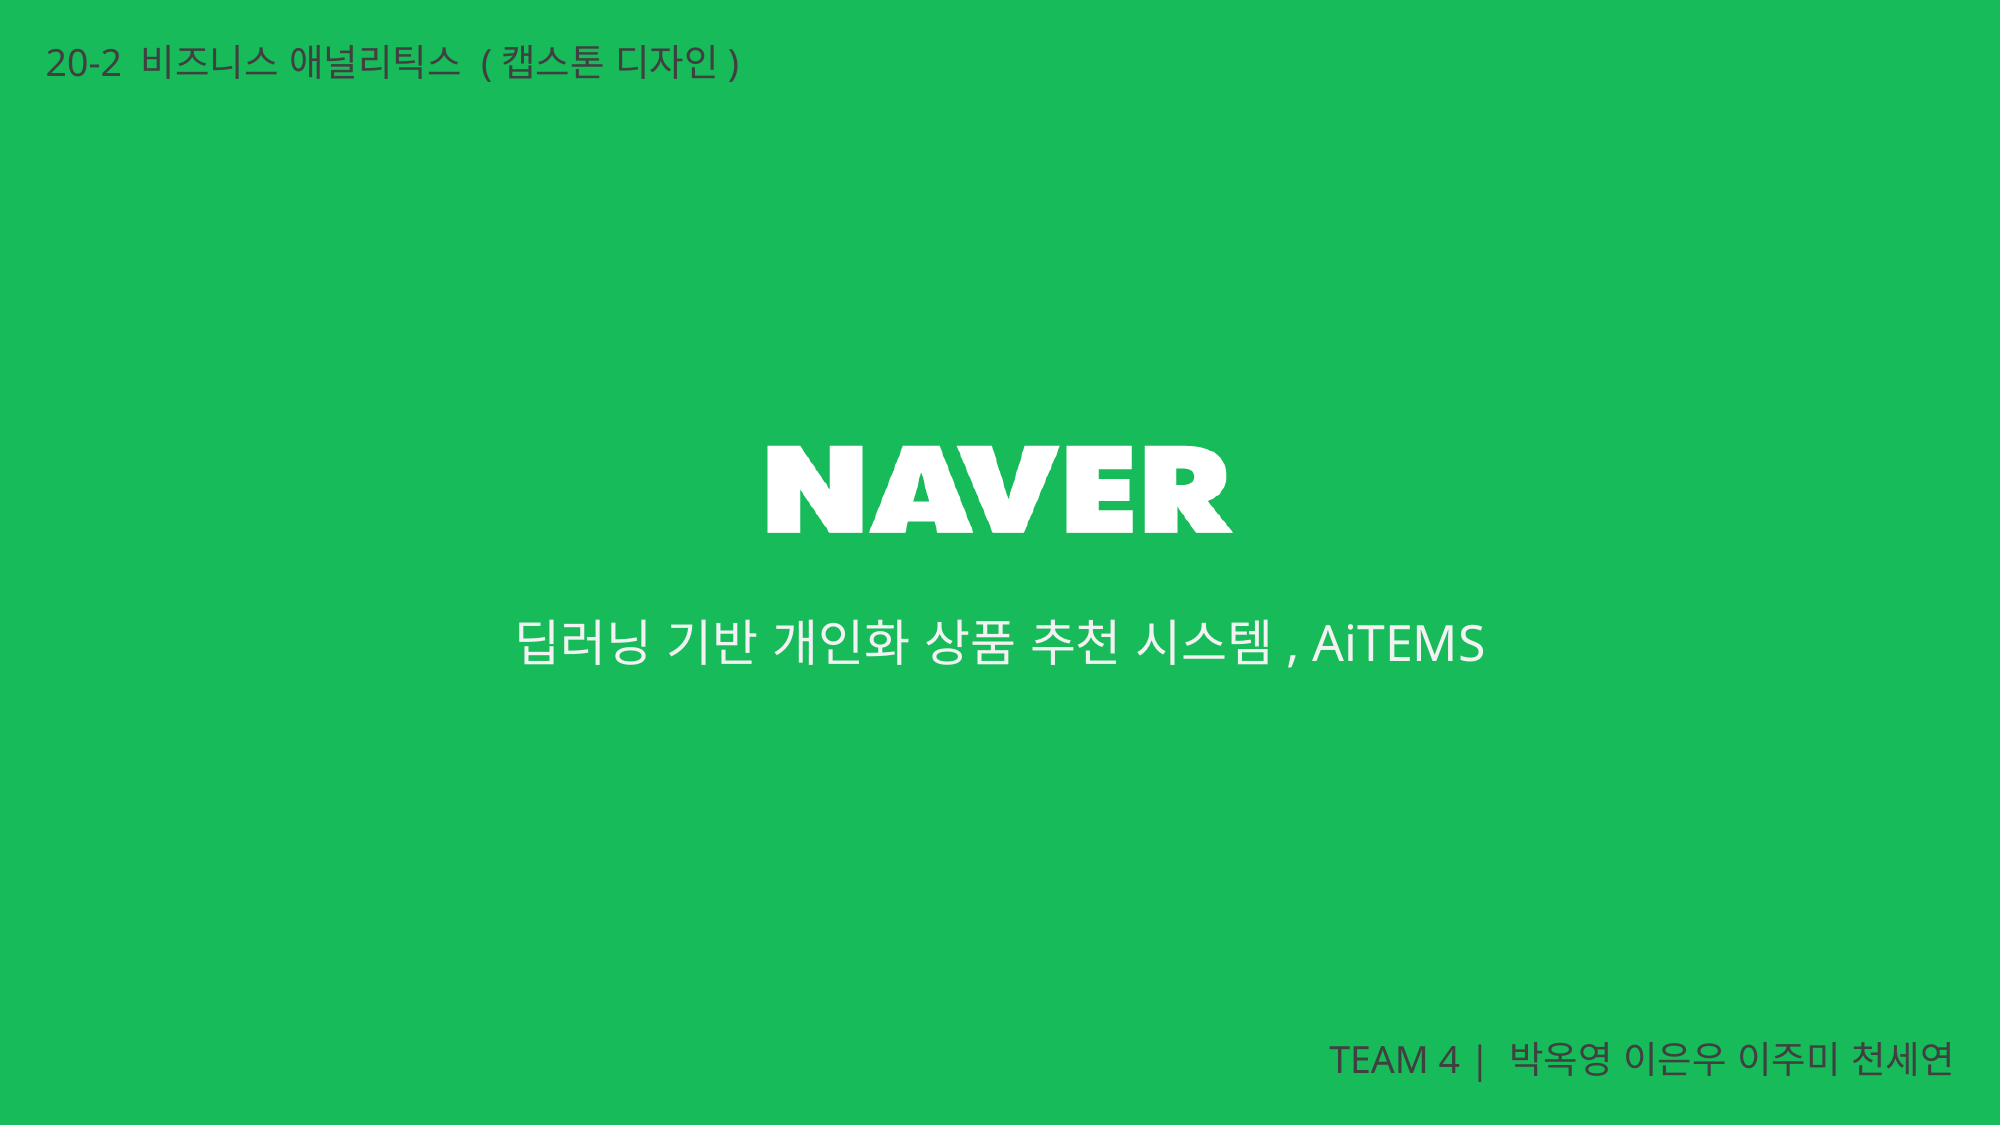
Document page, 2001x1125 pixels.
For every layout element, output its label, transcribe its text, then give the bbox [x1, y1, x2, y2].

text_box TEAM 4 | 박옥영 이은우 이주미 천세연 [1232, 1028, 1970, 1089]
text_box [504, 445, 1496, 680]
text_box 20-2 비즈니스 애널리틱스 (캡스톤 디자인) [30, 32, 754, 92]
